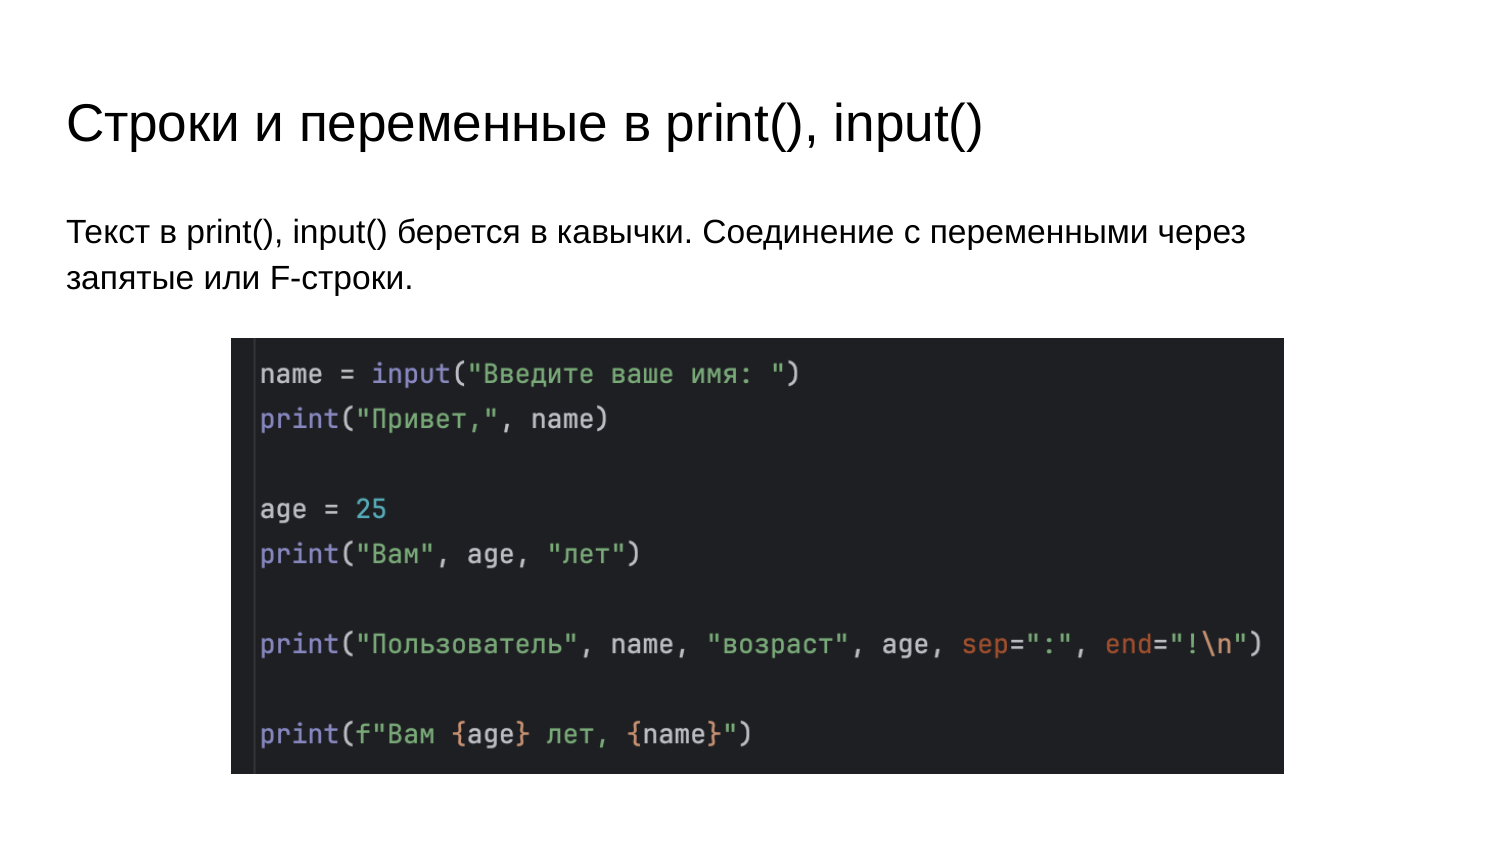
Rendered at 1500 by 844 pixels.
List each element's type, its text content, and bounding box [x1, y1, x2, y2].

title Строки и переменные в print(), input() [51, 72, 1449, 167]
picture [231, 338, 1285, 774]
list Текст в print(), input() берется в кавычки. Соединение с переменными через запятые или F-строки. [51, 189, 1379, 329]
